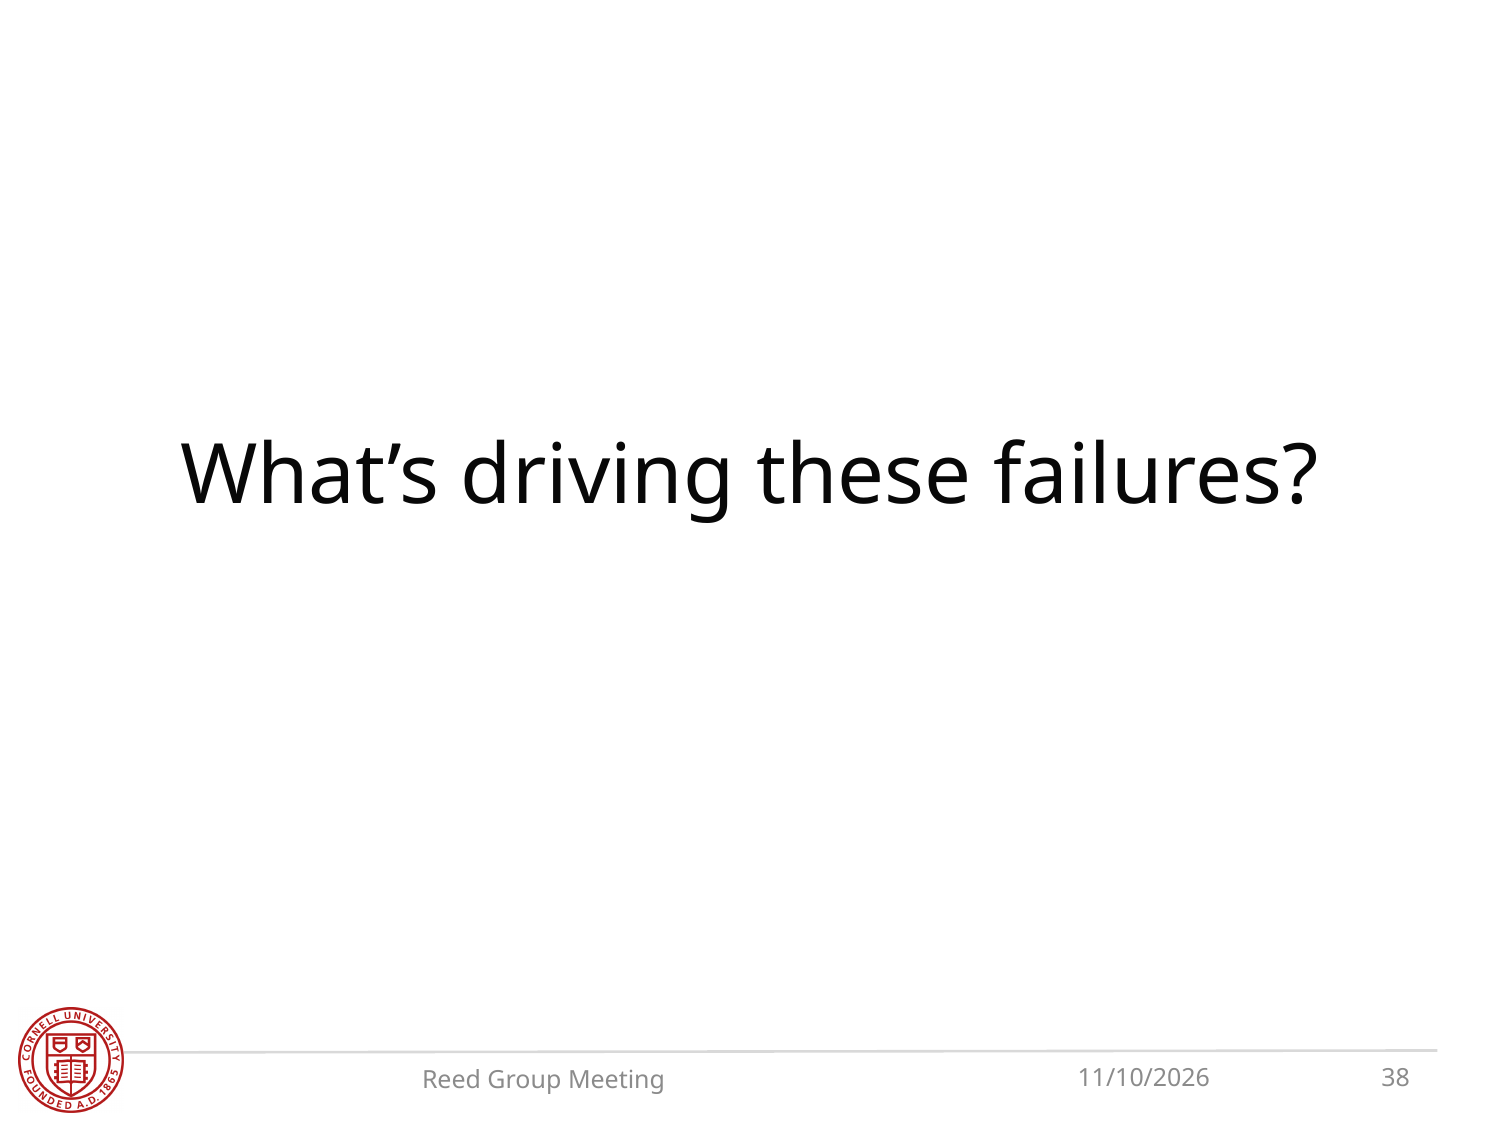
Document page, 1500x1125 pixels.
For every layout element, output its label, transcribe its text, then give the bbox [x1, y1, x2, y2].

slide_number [1062, 1056, 1225, 1100]
footer Reed Group Meeting [300, 1056, 788, 1100]
picture [18, 1007, 124, 1113]
title What’s driving these failures? [112, 349, 1388, 591]
slide_number 38 [1237, 1056, 1425, 1100]
